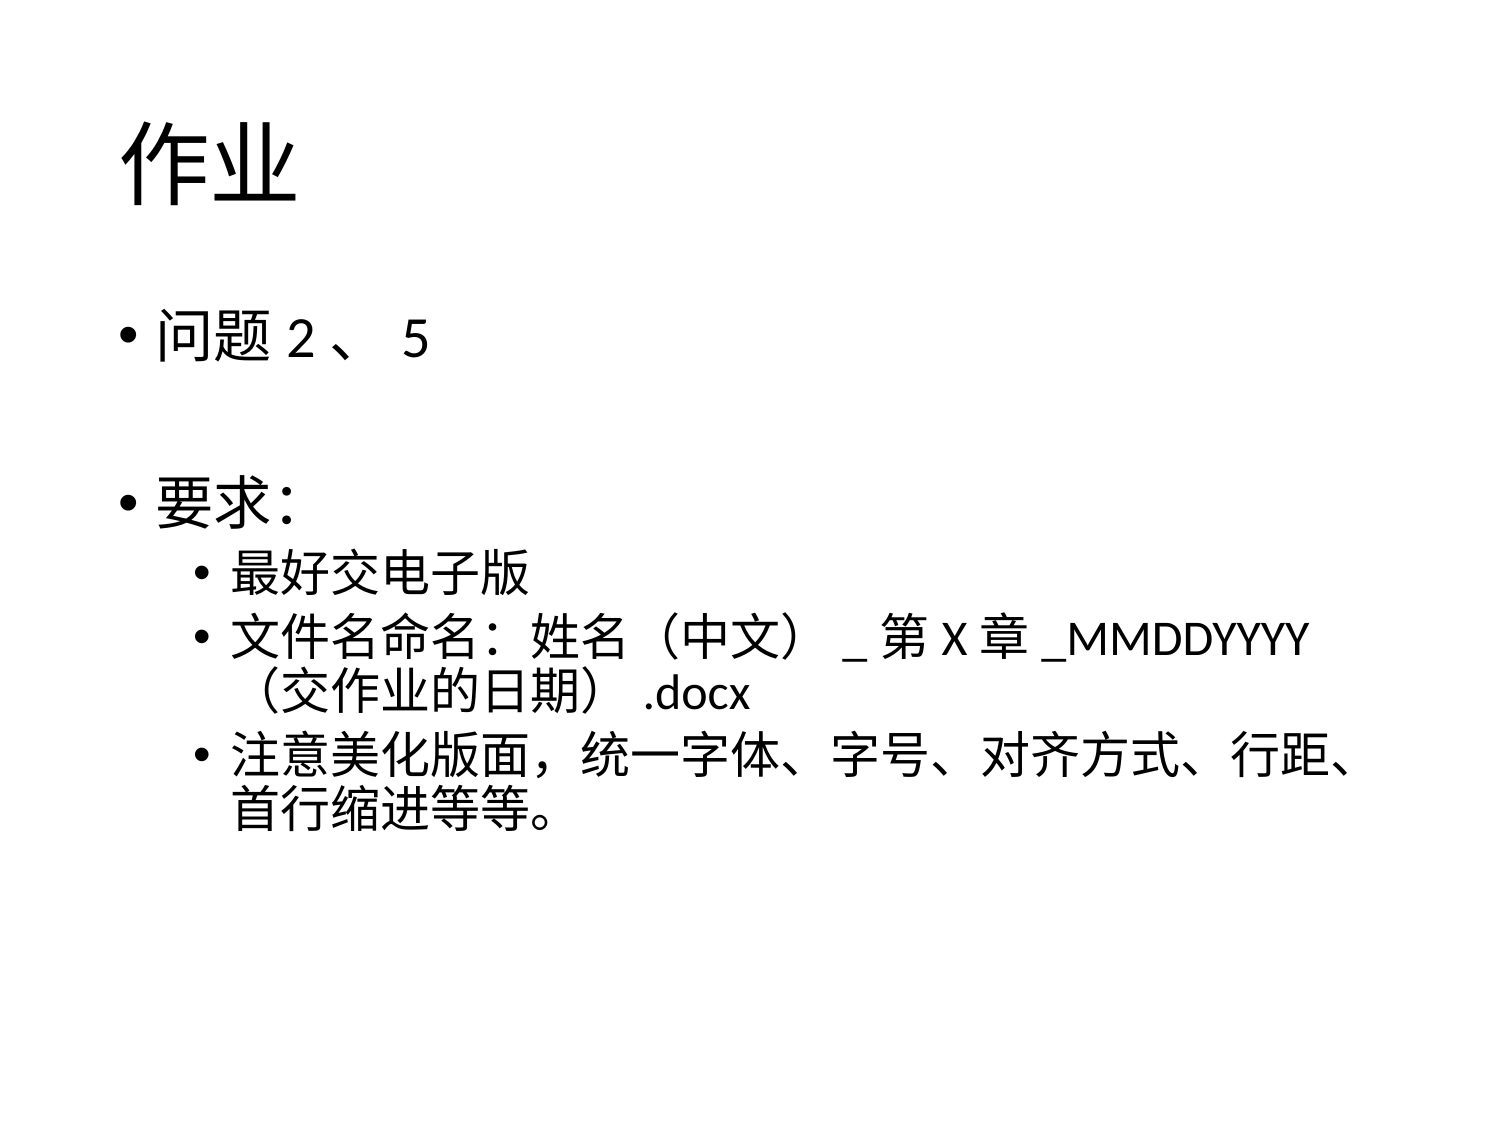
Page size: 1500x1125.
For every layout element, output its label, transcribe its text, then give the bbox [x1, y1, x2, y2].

list 问题2、5 要求： 最好交电子版 文件名命名：姓名（中文）_第X章_MMDDYYYY（交作业的日期）.docx 注意美化版面，统一字体、字号、对齐方式、行距、首行缩进等等。 [103, 299, 1397, 1014]
title 作业 [103, 59, 1397, 278]
